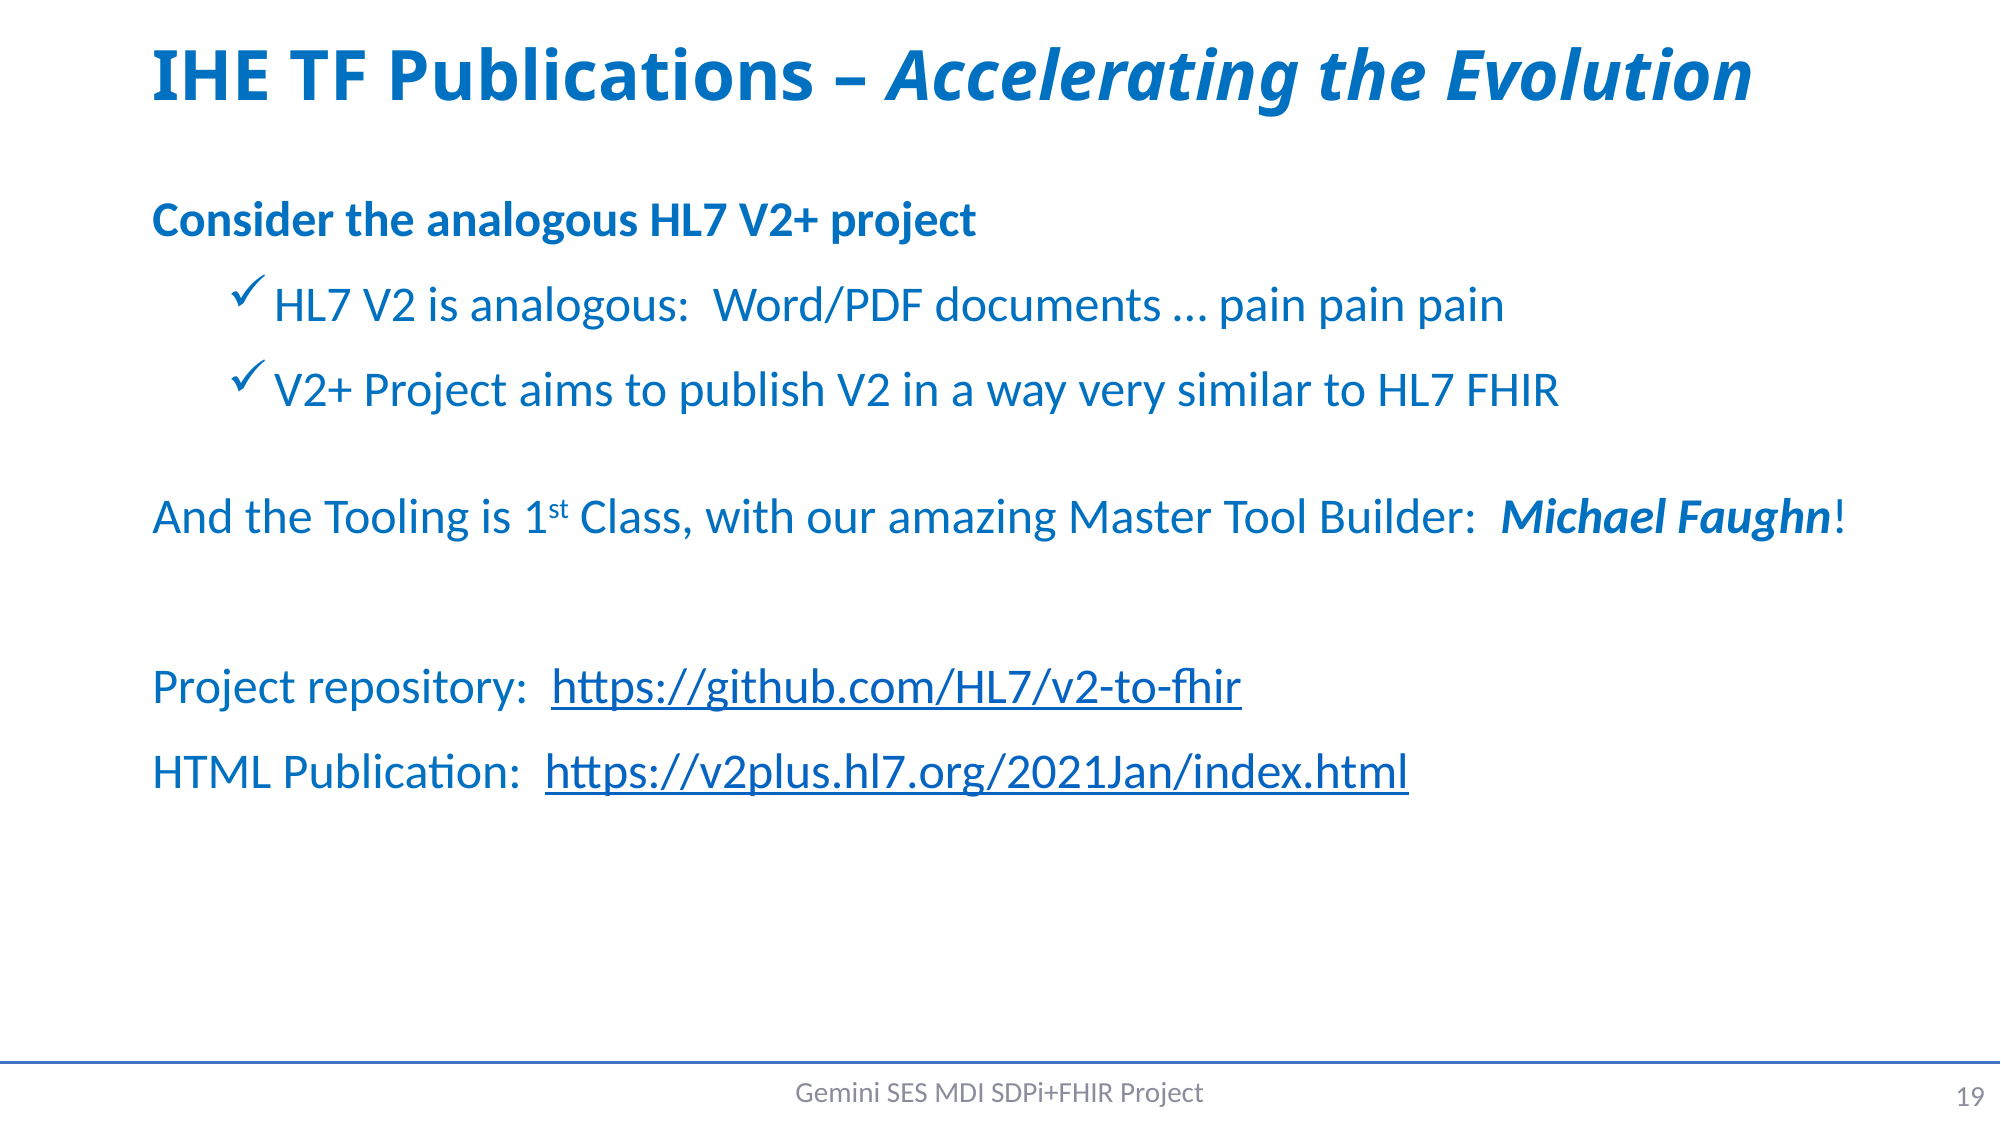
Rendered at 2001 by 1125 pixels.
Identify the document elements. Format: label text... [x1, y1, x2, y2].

slide_number 19 [1810, 1064, 2000, 1125]
text_box Consider the analogous HL7 V2+ project HL7 V2 is analogous: Word/PDF documents … pain pain pain V2+ Project aims to publish V2 in a way very similar to HL7 FHIR And the Tooling is 1st Class, with our amazing Master Tool Builder: Michael Faughn! Project repository: https://github.com/HL7/v2-to-fhir HTML Publication: https://v2plus.hl7.org/2021Jan/index.html [137, 178, 1941, 806]
title IHE TF Publications – Accelerating the Evolution [137, 12, 2000, 145]
footer Gemini SES MDI SDPi+FHIR Project [548, 1056, 1451, 1125]
